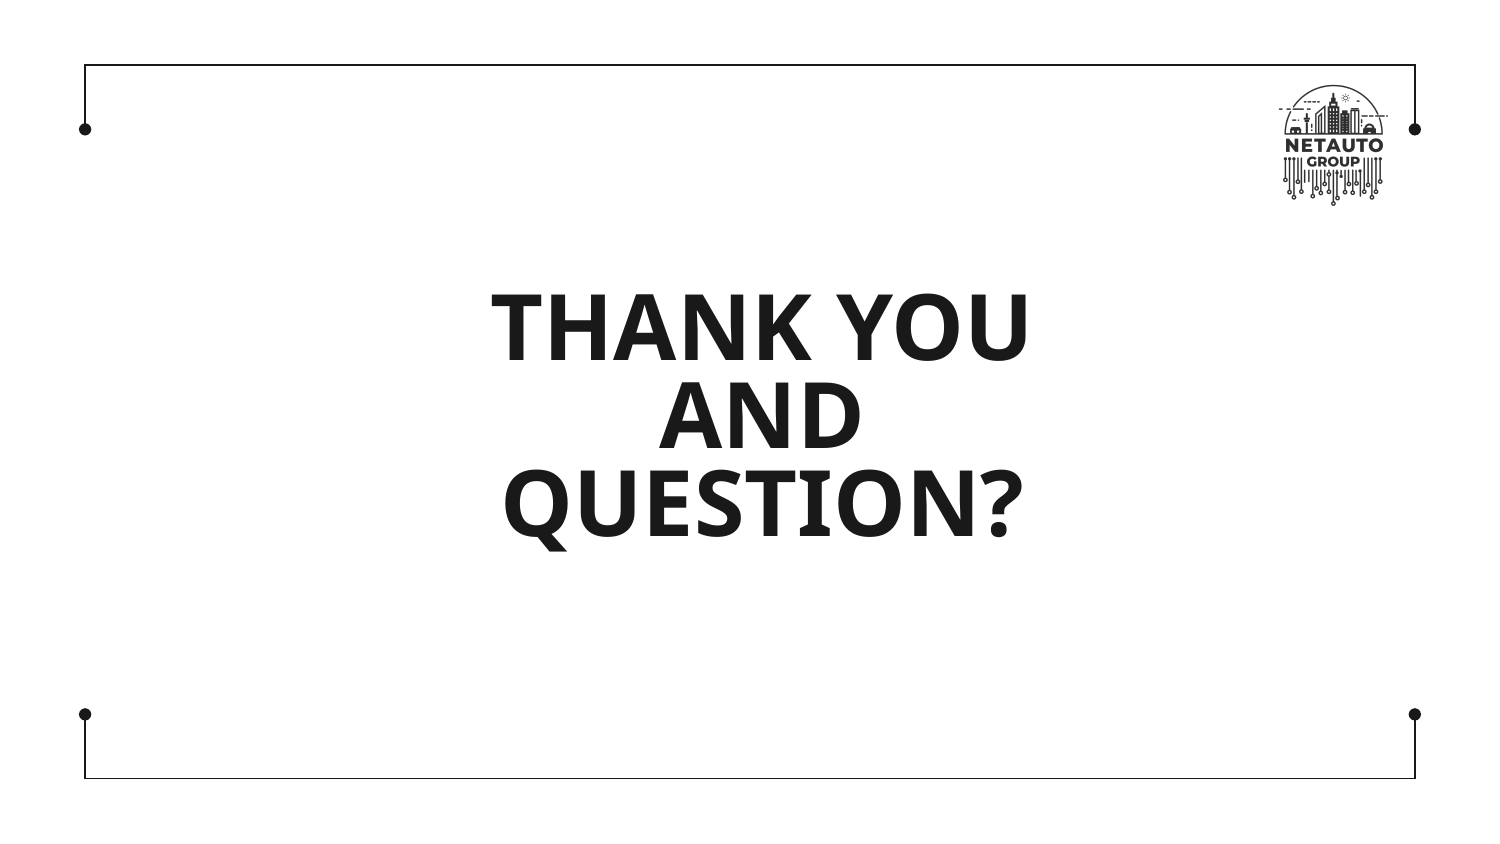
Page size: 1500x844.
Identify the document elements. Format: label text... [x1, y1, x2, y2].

picture [1259, 73, 1406, 222]
title THANK YOU AND QUESTION? [380, 214, 1120, 630]
